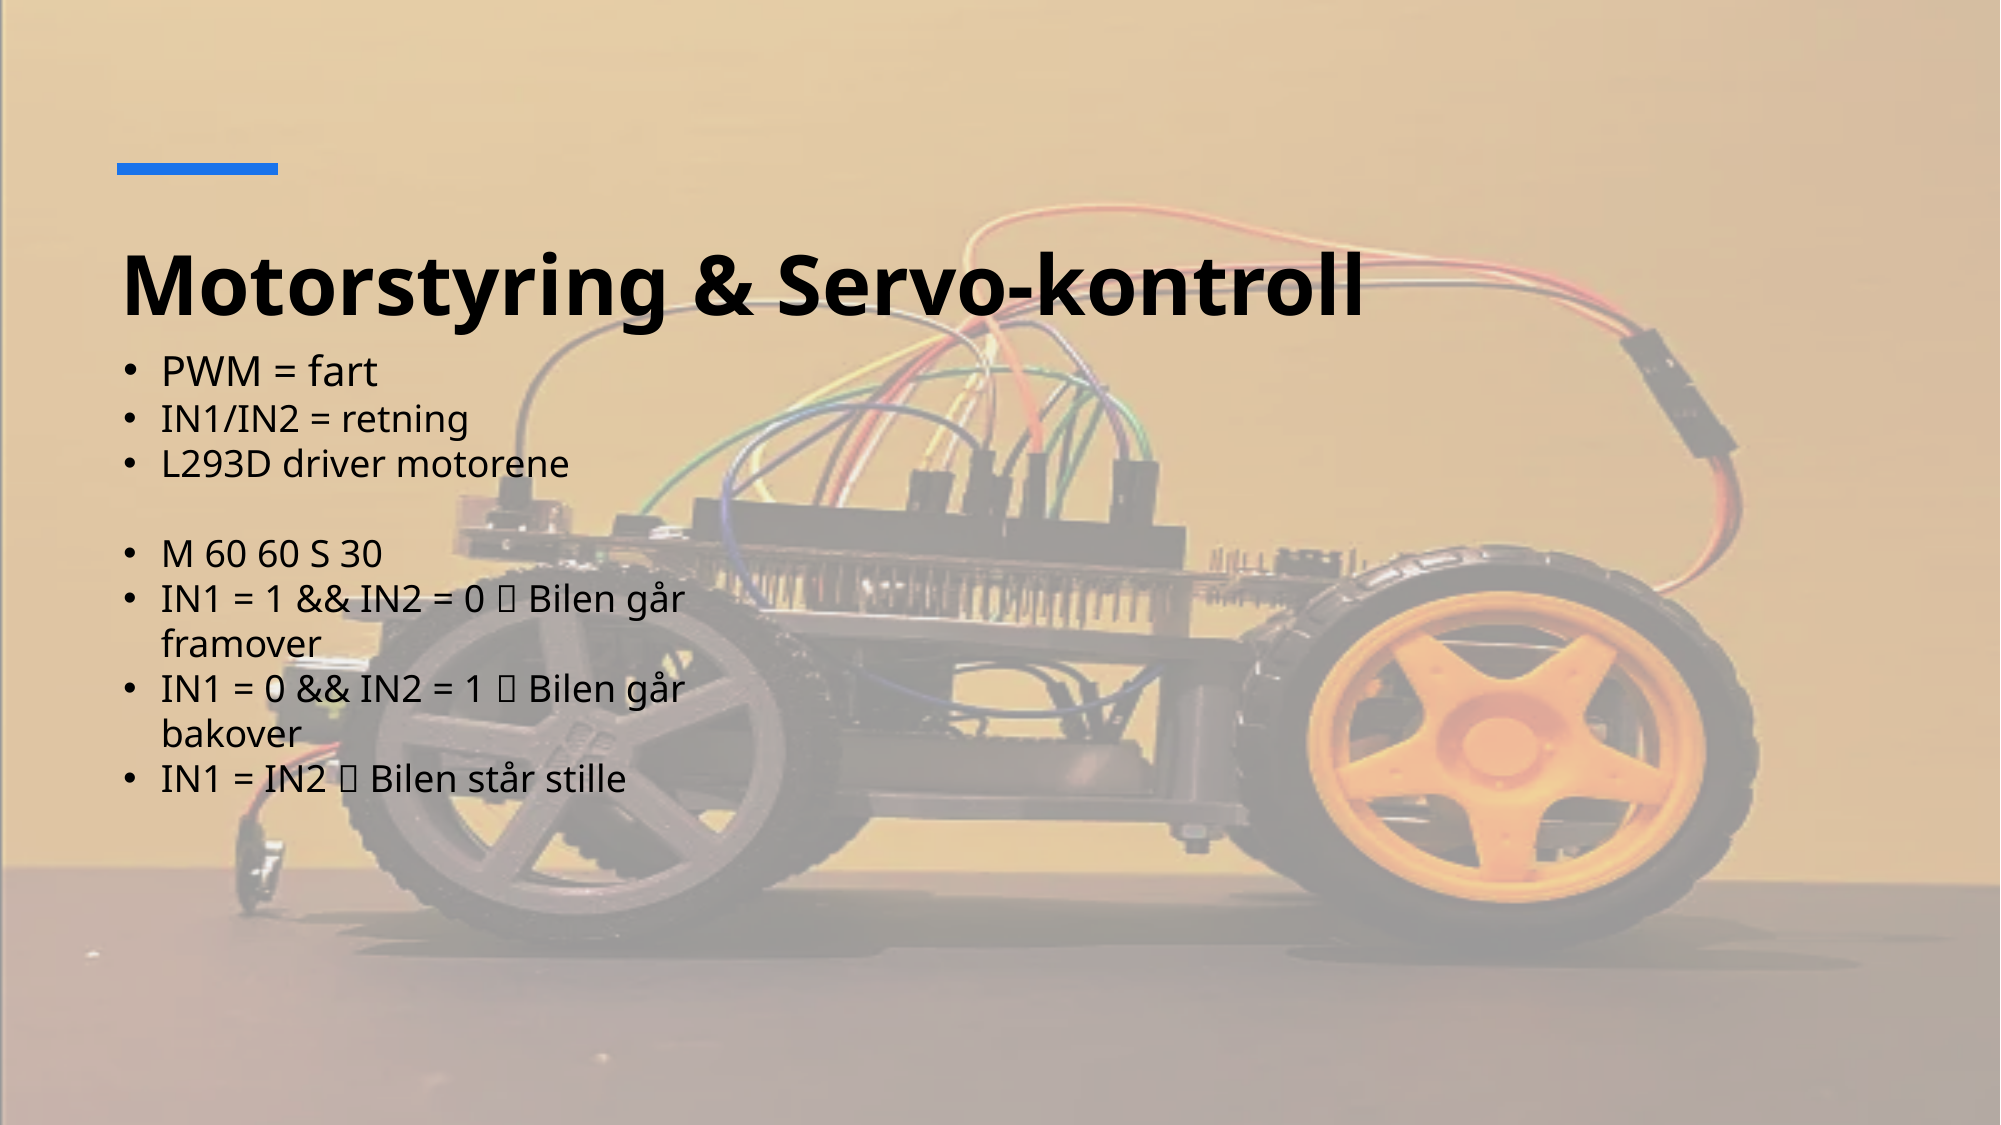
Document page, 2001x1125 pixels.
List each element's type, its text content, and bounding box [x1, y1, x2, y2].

title Motorstyring & Servo-kontroll [105, 224, 1892, 405]
list PWM = fart IN1/IN2 = retning L293D driver motorene M 60 60 S 30 IN1 = 1 && IN2 = 0  Bilen går framover IN1 = 0 && IN2 = 1  Bilen går bakover IN1 = IN2  Bilen står stille [108, 268, 846, 922]
